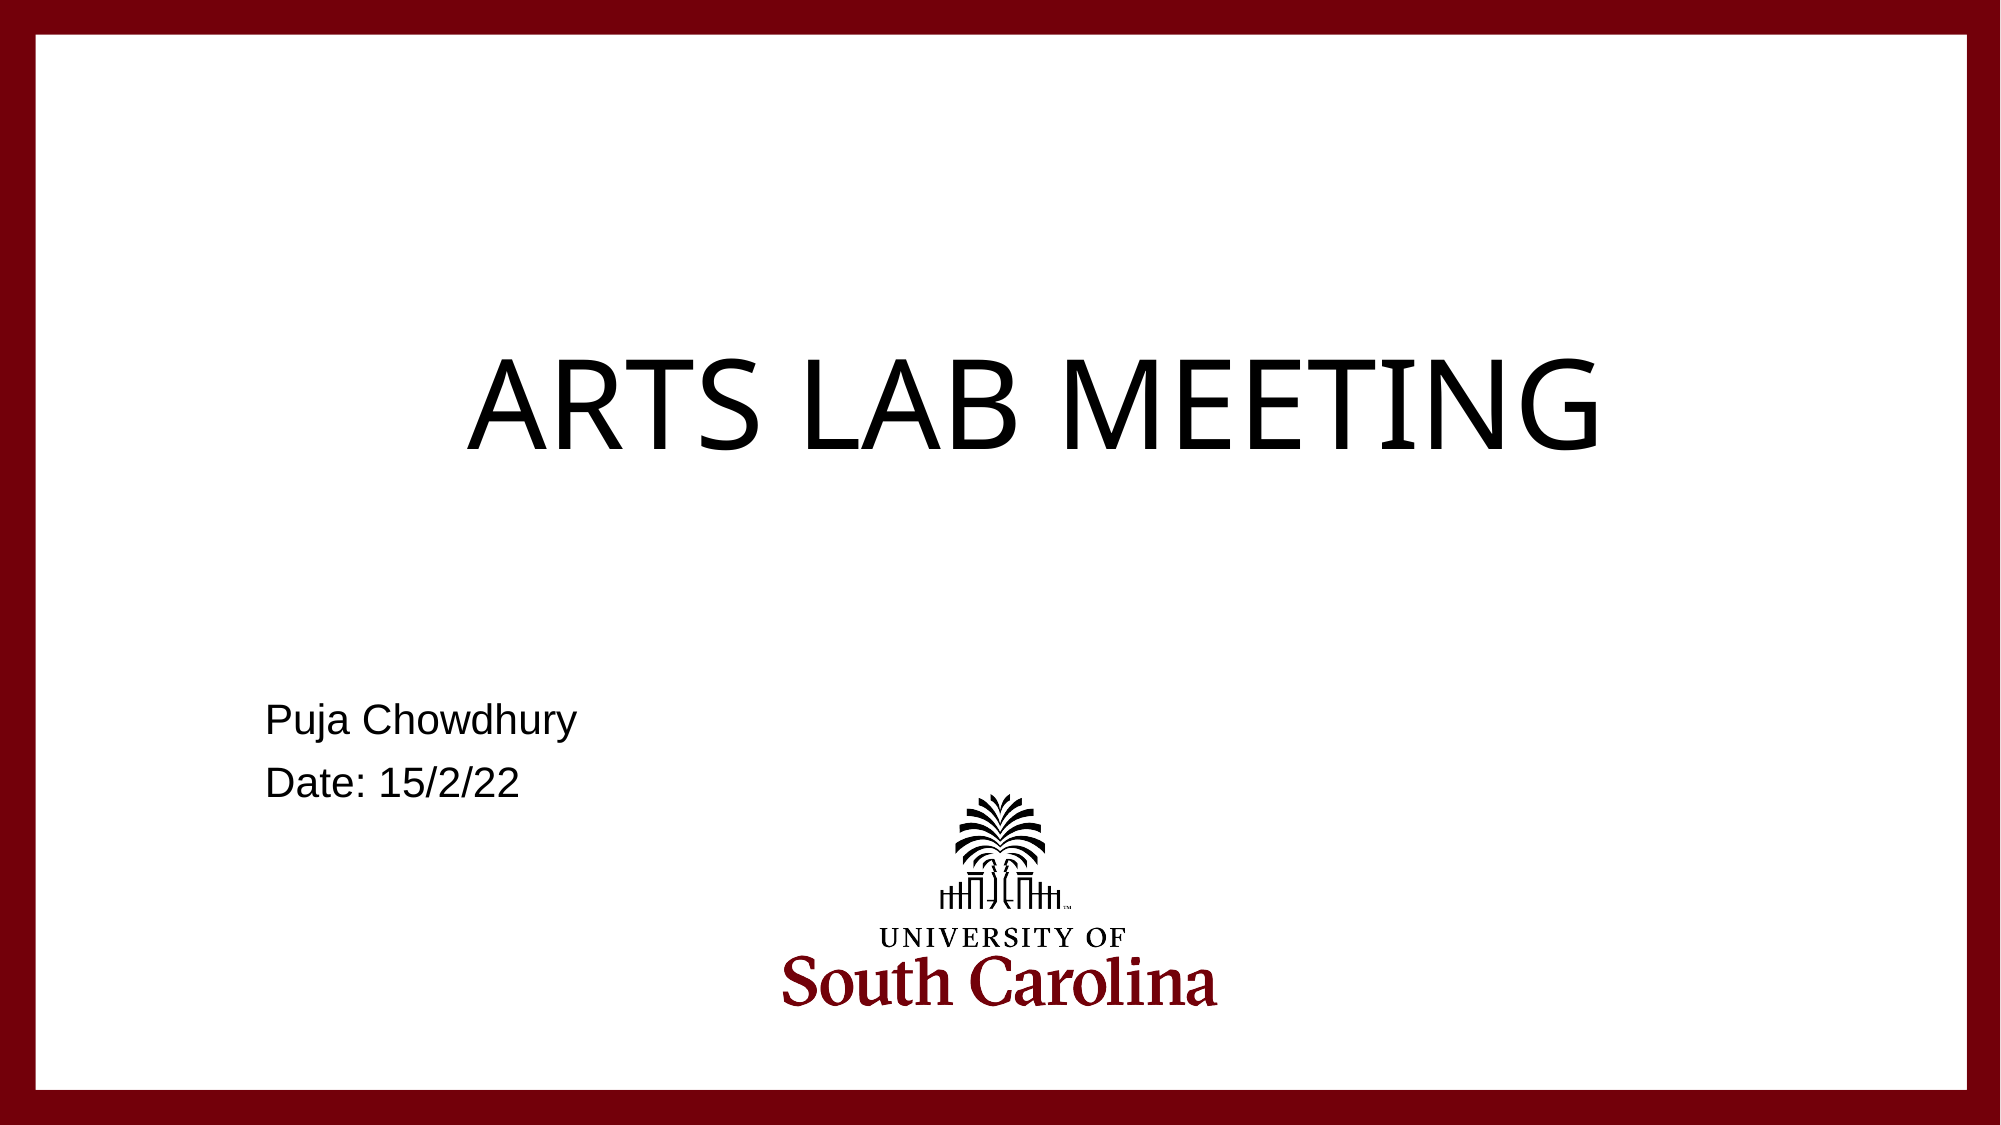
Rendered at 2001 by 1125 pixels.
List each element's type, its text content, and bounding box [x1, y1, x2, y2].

picture [0, 0, 2001, 1125]
subtitle Puja Chowdhury Date: 15/2/22 [249, 690, 1750, 816]
title ARTs lab meeting [249, 120, 1825, 484]
